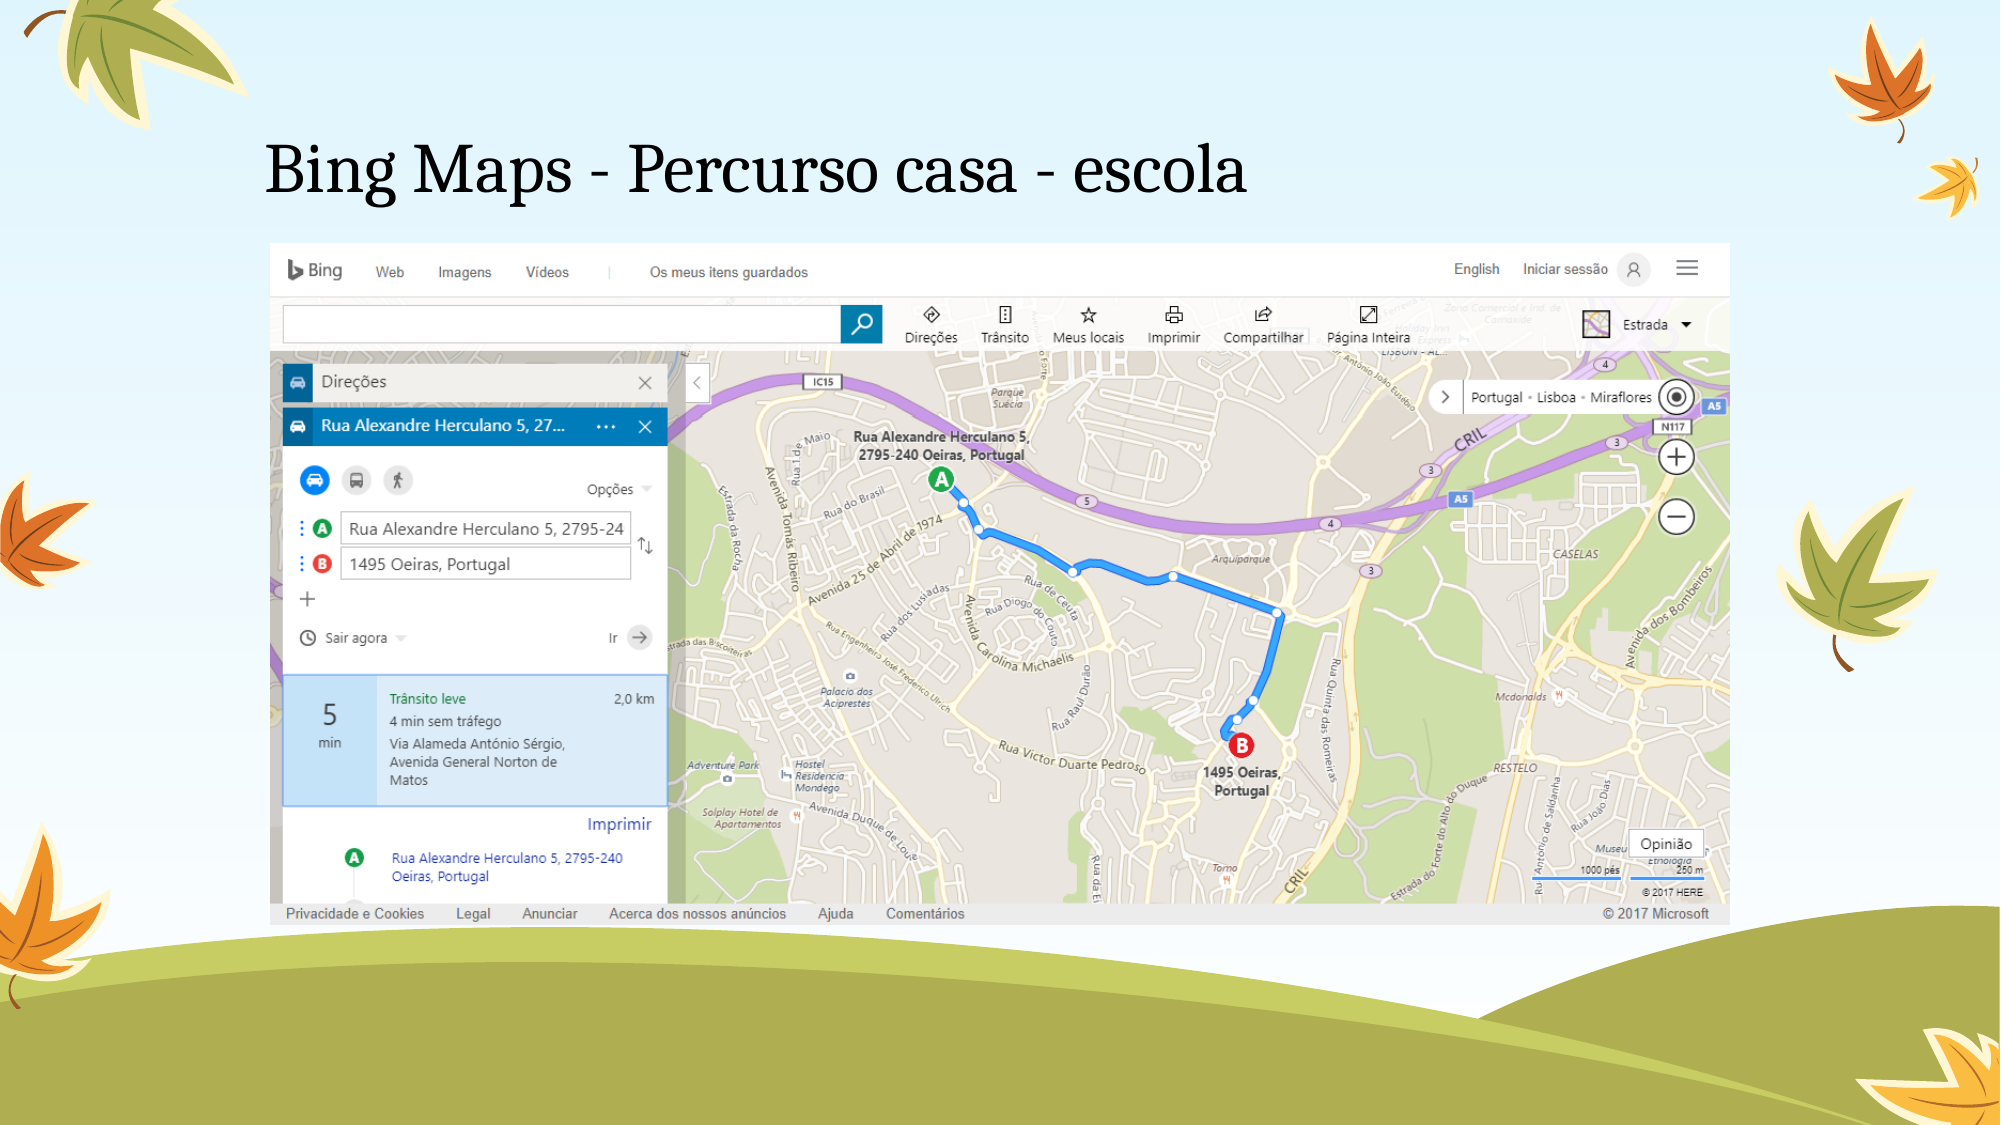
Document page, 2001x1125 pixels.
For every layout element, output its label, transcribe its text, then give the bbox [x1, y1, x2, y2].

title Bing Maps - Percurso casa - escola [249, 12, 1749, 216]
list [270, 243, 1730, 925]
